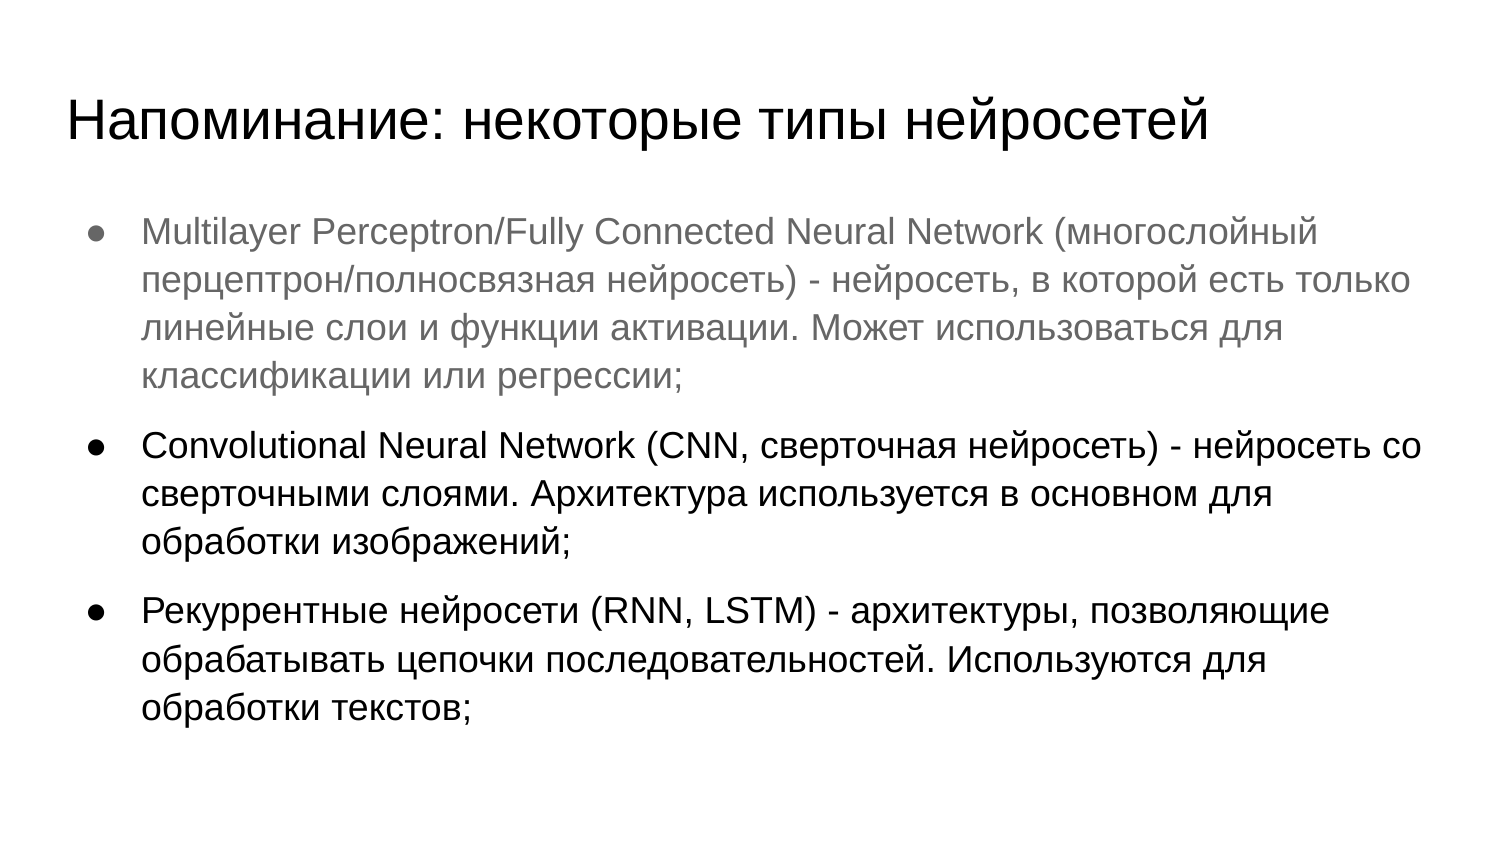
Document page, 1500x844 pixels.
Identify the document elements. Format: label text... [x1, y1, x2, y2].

list Multilayer Perceptron/Fully Connected Neural Network (многослойный перцептрон/полносвязная нейросеть) - нейросеть, в которой есть только линейные слои и функции активации. Может использоваться для классификации или регрессии; Convolutional Neural Network (CNN, сверточная нейросеть) - нейросеть со сверточными слоями. Архитектура используется в основном для обработки изображений; Рекуррентные нейросети (RNN, LSTM) - архитектуры, позволяющие обрабатывать цепочки последовательностей. Используются для обработки текстов; [51, 189, 1449, 782]
title Напоминание: некоторые типы нейросетей [51, 72, 1449, 167]
